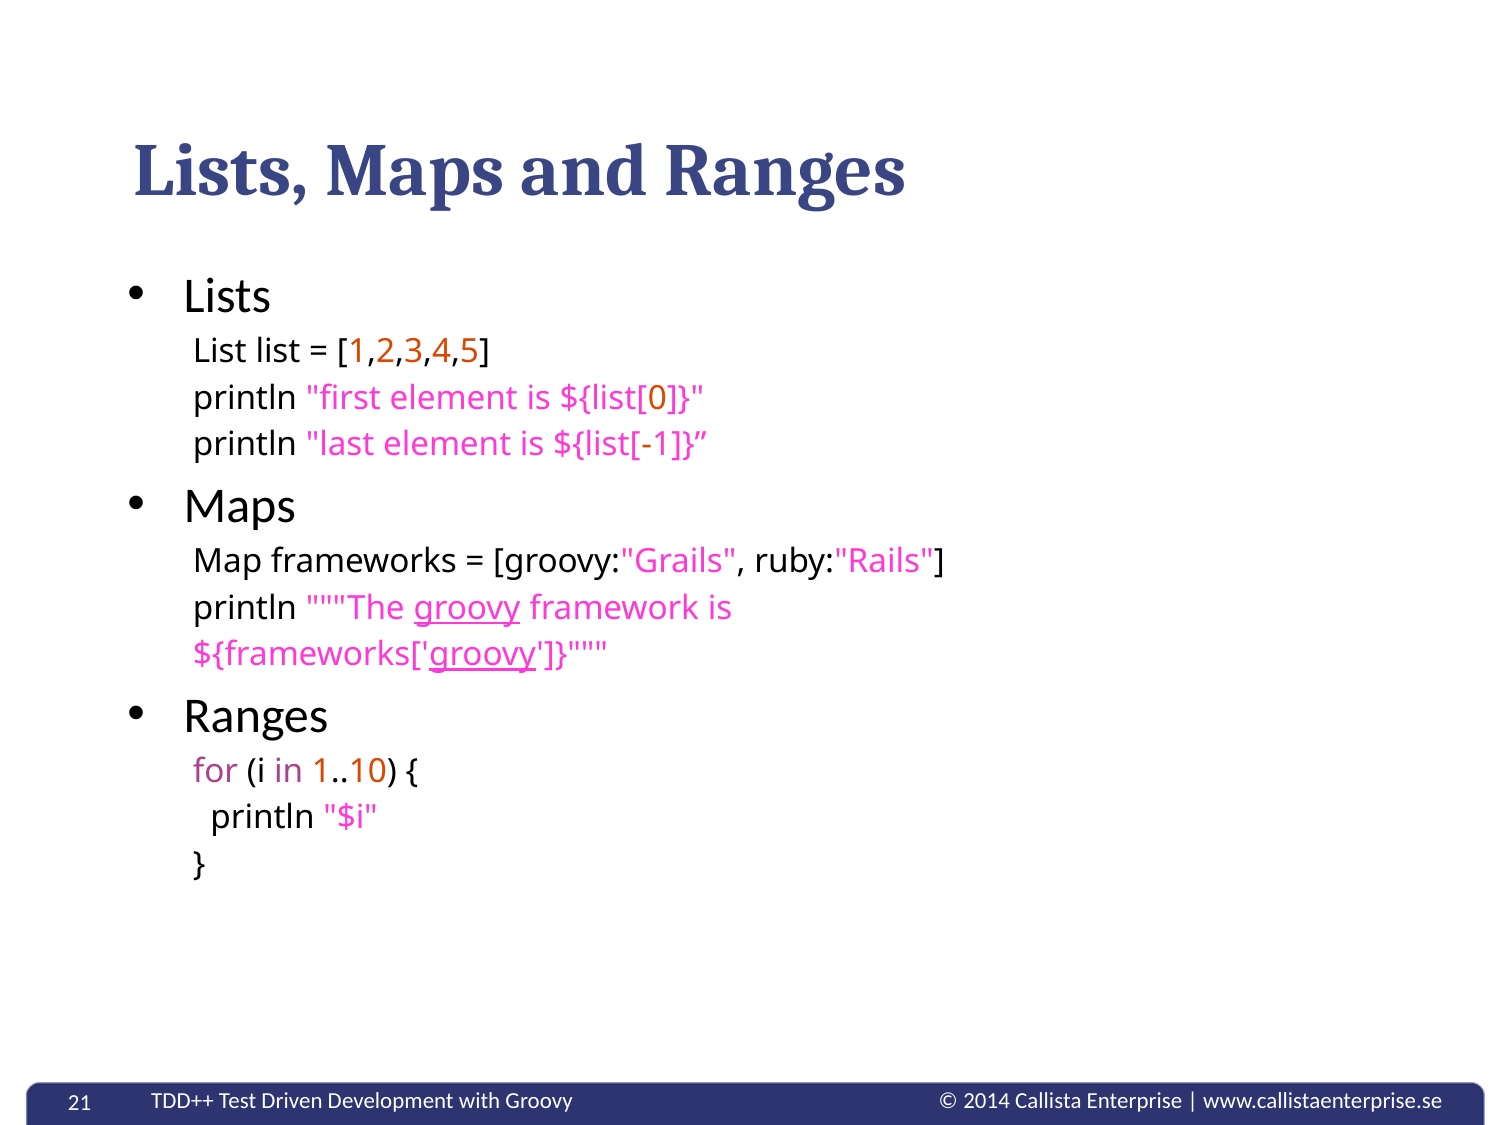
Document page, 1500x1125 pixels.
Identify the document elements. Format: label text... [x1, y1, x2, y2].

title Lists, Maps and Ranges [112, 93, 1388, 219]
list Lists List list = [1,2,3,4,5] println "first element is ${list[0]}" println "last element is ${list[-1]}” Maps Map frameworks = [groovy:"Grails", ruby:"Rails"] println """The groovy framework is ${frameworks['groovy']}""" Ranges for (i in 1..10) { println "$i" } [112, 255, 1483, 1024]
picture [0, 0, 1500, 1125]
